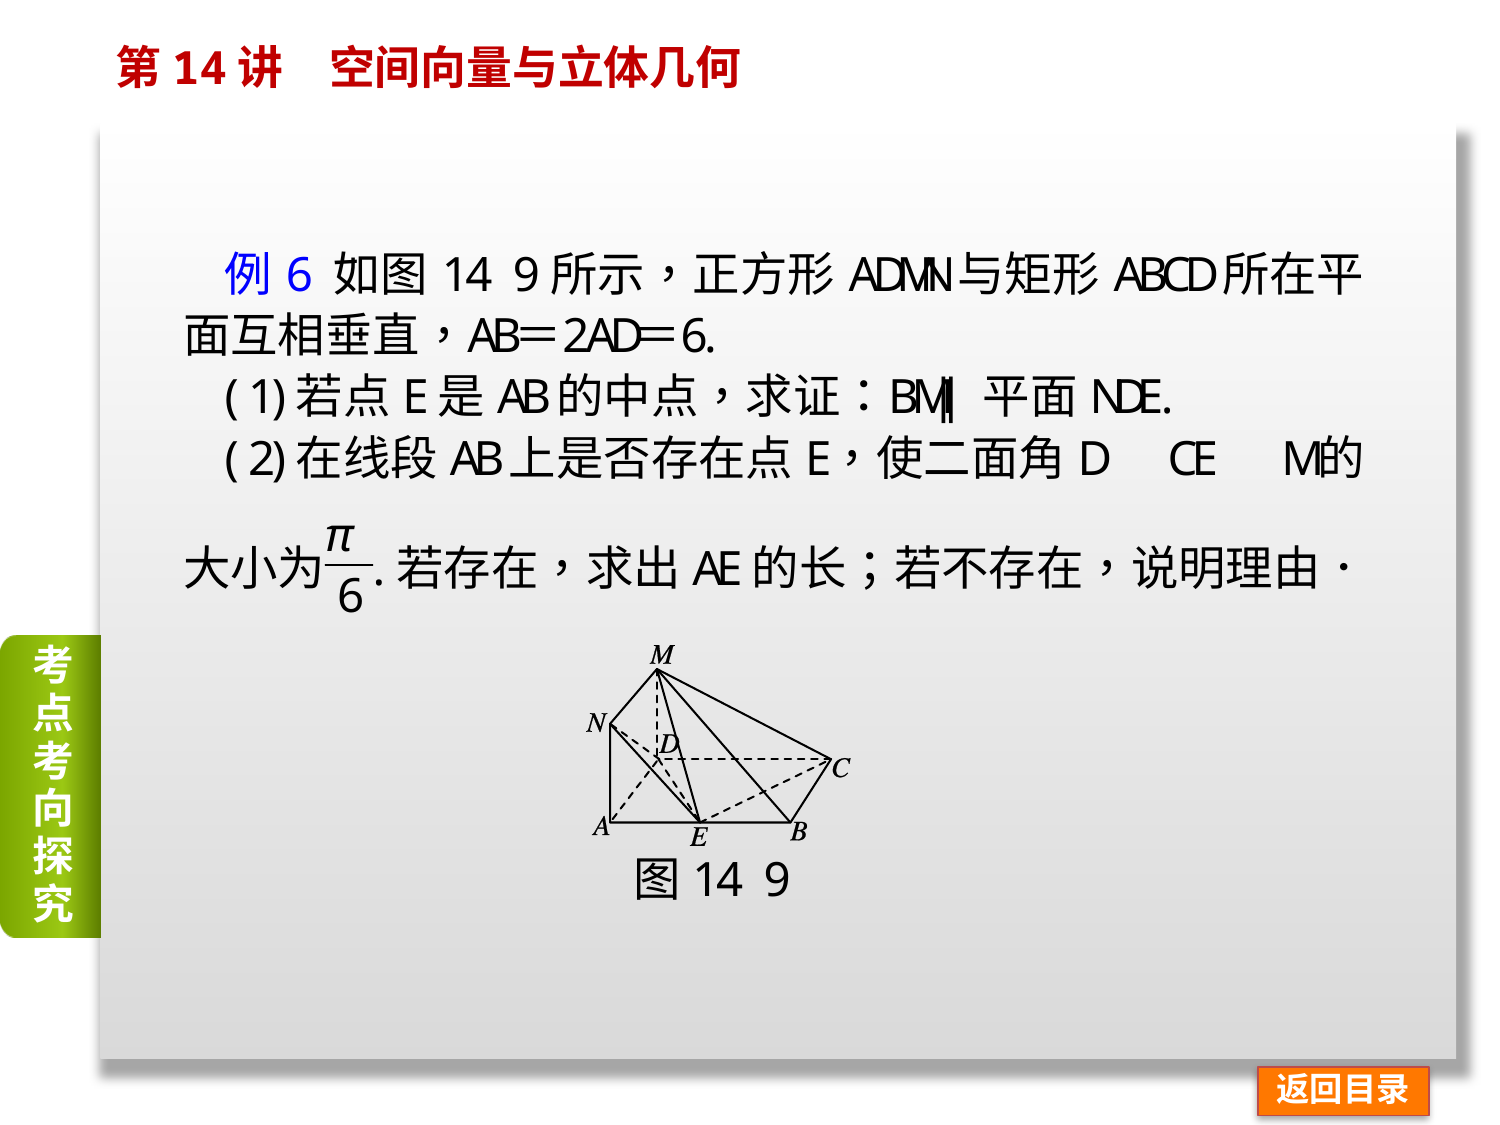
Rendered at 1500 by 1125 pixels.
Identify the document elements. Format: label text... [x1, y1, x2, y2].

picture [0, 635, 101, 939]
text_box 返回目录 [1257, 1066, 1430, 1116]
title 第14讲 空间向量与立体几何 [100, 27, 1199, 106]
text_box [182, 243, 1365, 1007]
